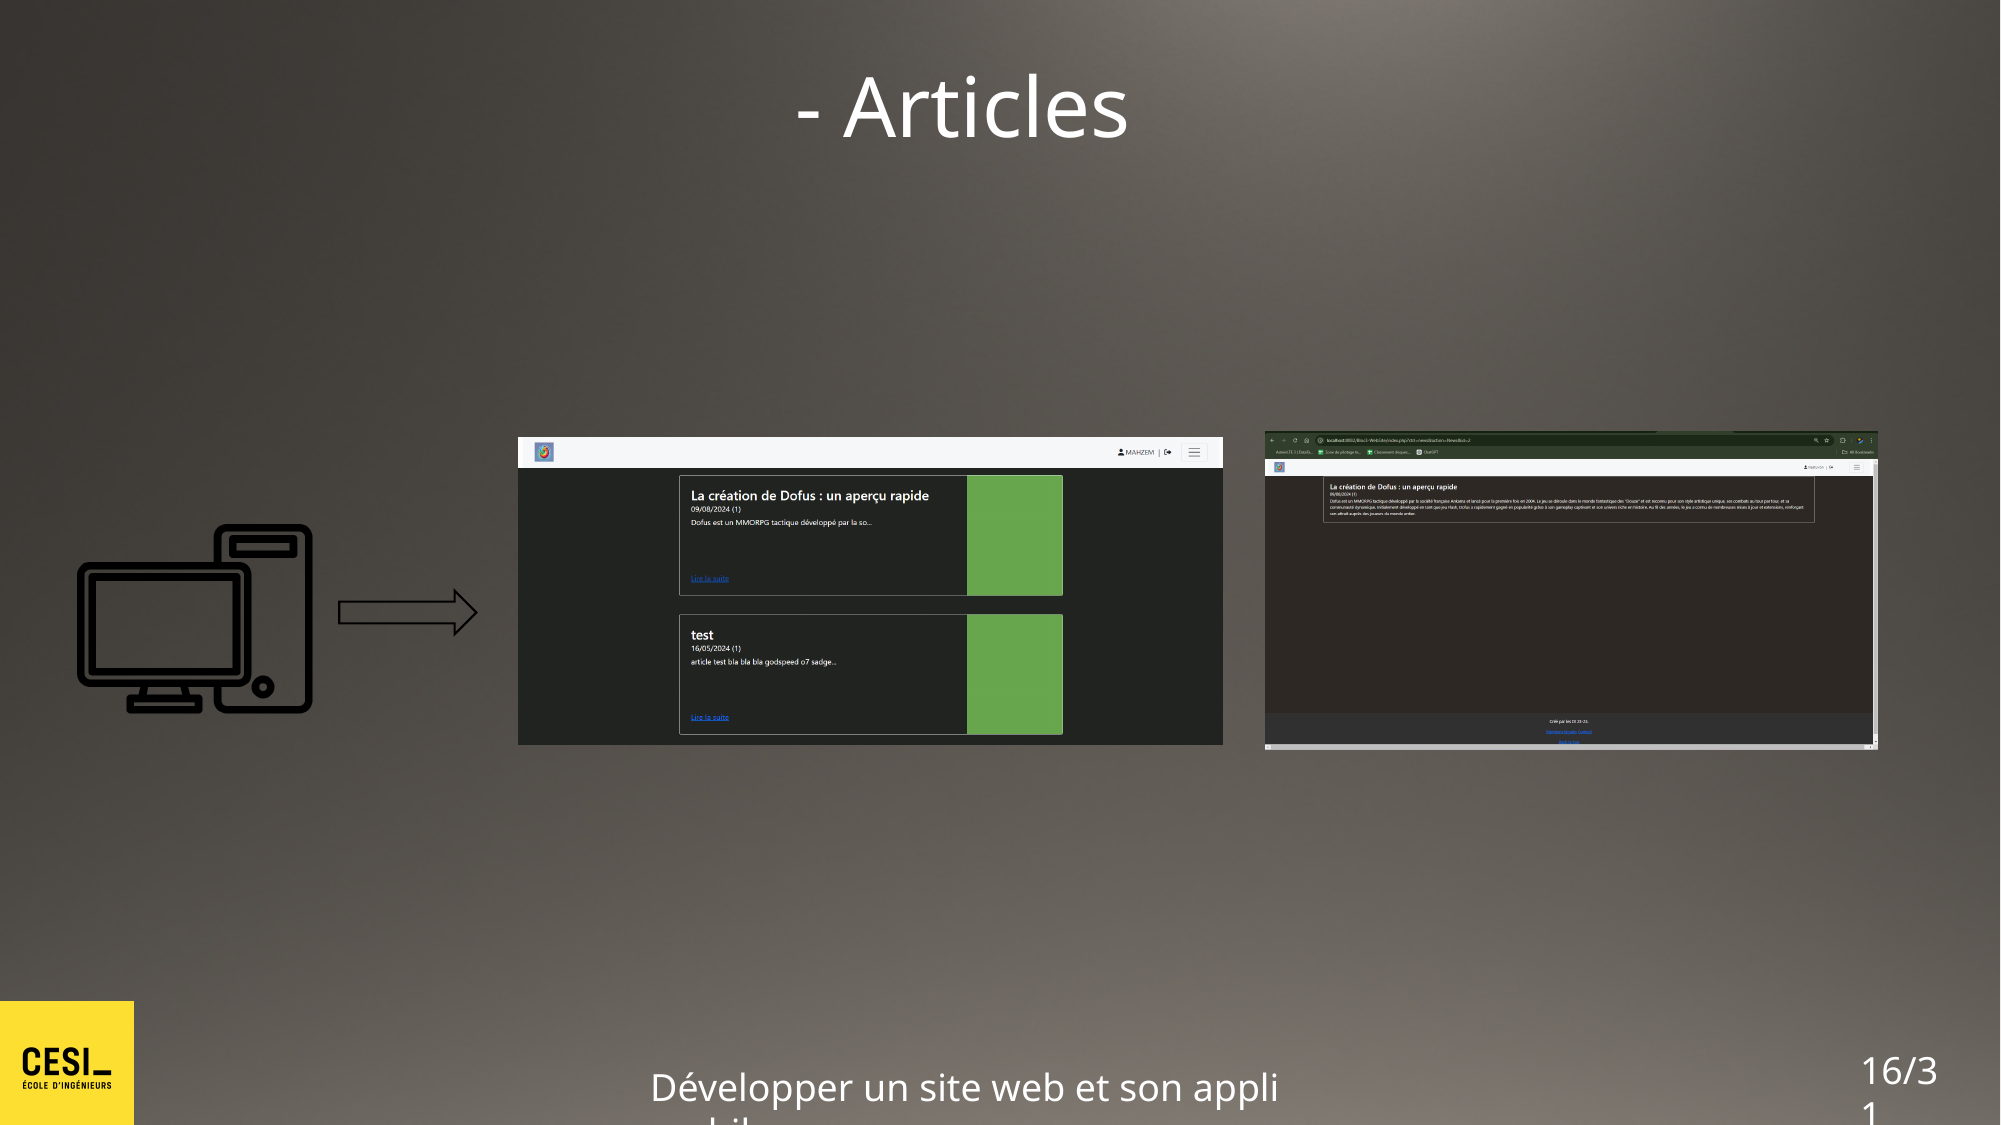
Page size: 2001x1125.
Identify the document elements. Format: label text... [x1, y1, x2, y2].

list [0, 1001, 134, 1125]
title - Articles [538, 58, 1389, 279]
text_box Développer un site web et son appli mobile [635, 1056, 1329, 1125]
text_box [338, 588, 478, 637]
picture [0, 0, 2001, 1125]
text_box 16/31 [1845, 1039, 1959, 1125]
